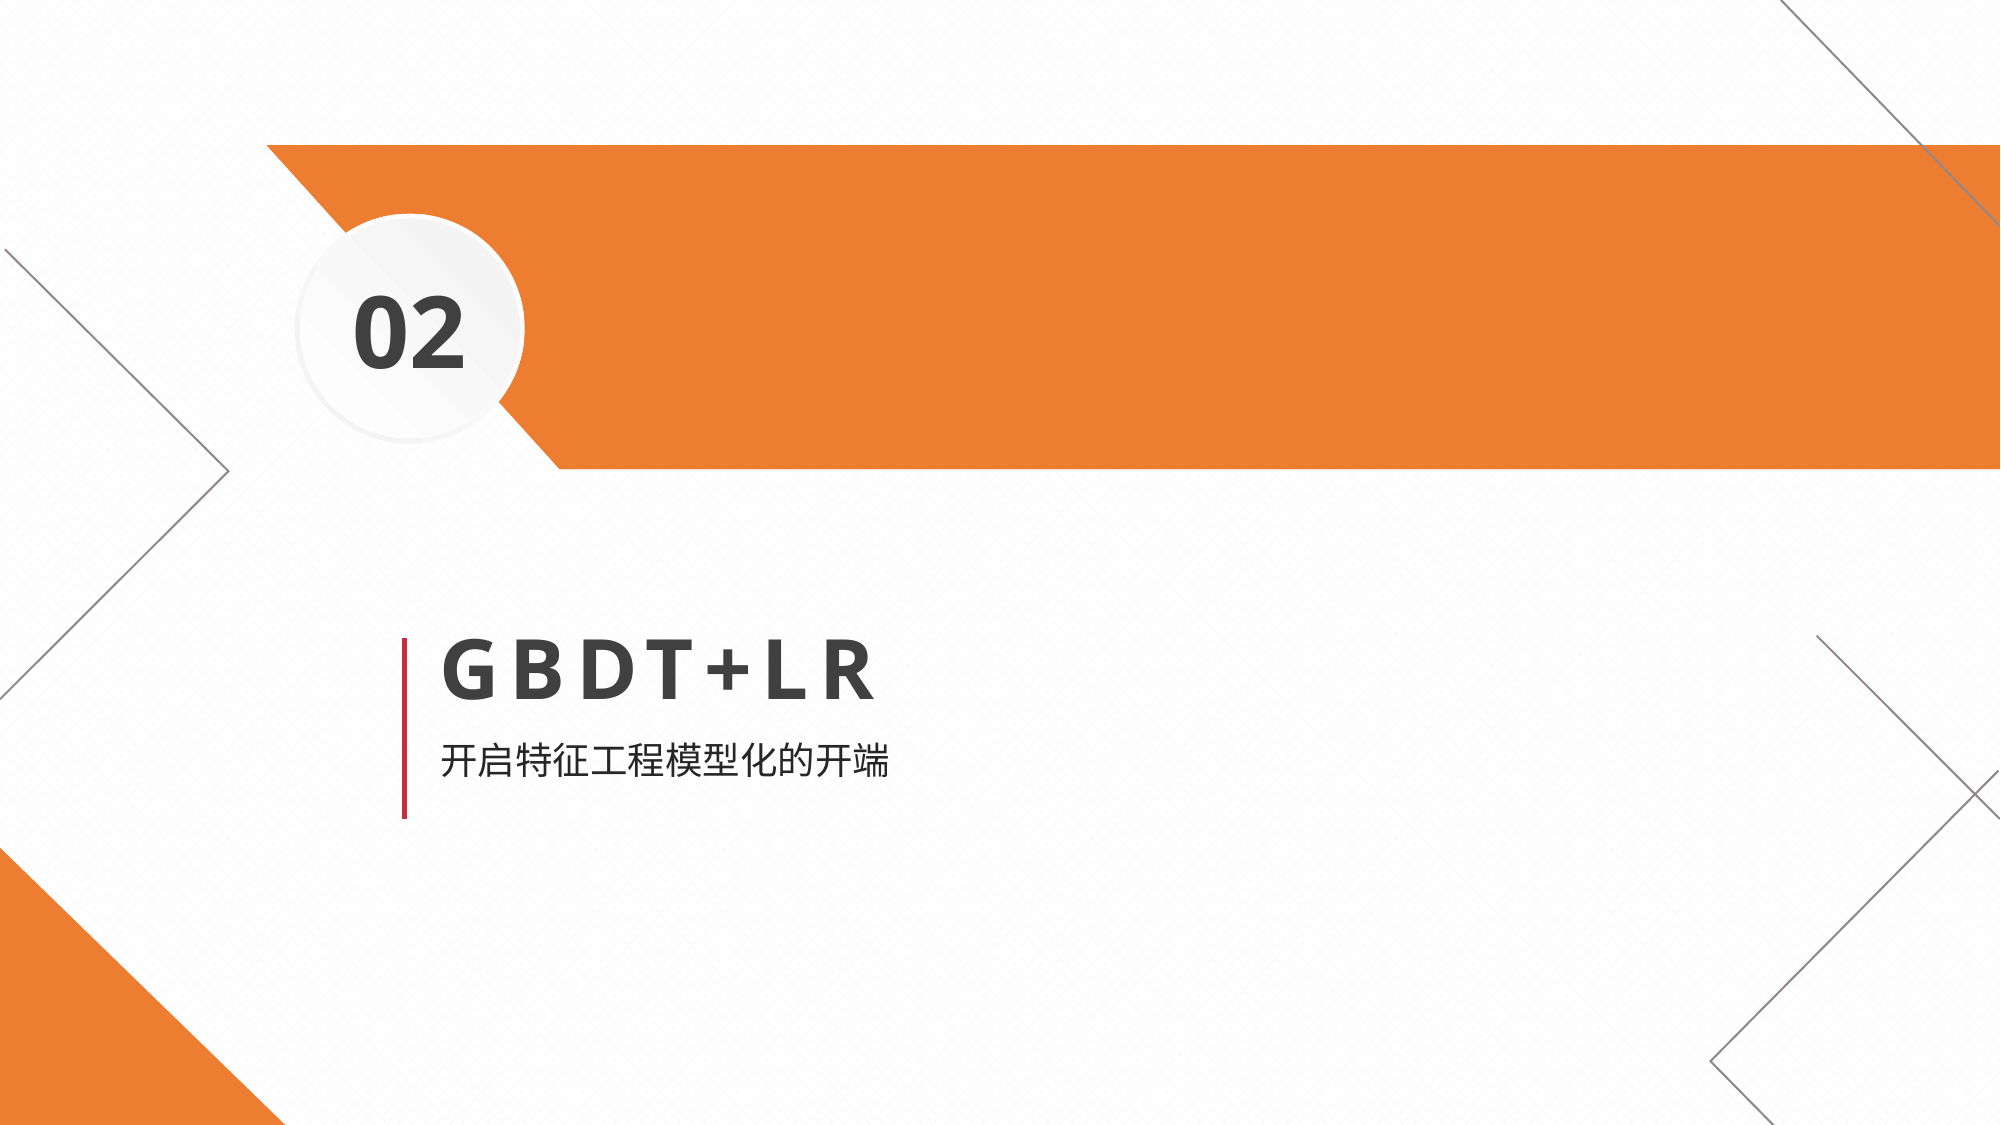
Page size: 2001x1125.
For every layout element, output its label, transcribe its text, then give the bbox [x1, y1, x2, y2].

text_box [294, 213, 525, 444]
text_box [1780, 0, 2000, 227]
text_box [266, 145, 2000, 469]
text_box [1709, 819, 1969, 1125]
text_box [0, 248, 230, 701]
text_box GBDT+LR [424, 609, 1242, 725]
text_box [0, 846, 287, 1125]
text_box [1816, 635, 2000, 819]
text_box 开启特征工程模型化的开端 [425, 729, 1729, 790]
text_box [0, 0, 2000, 1125]
